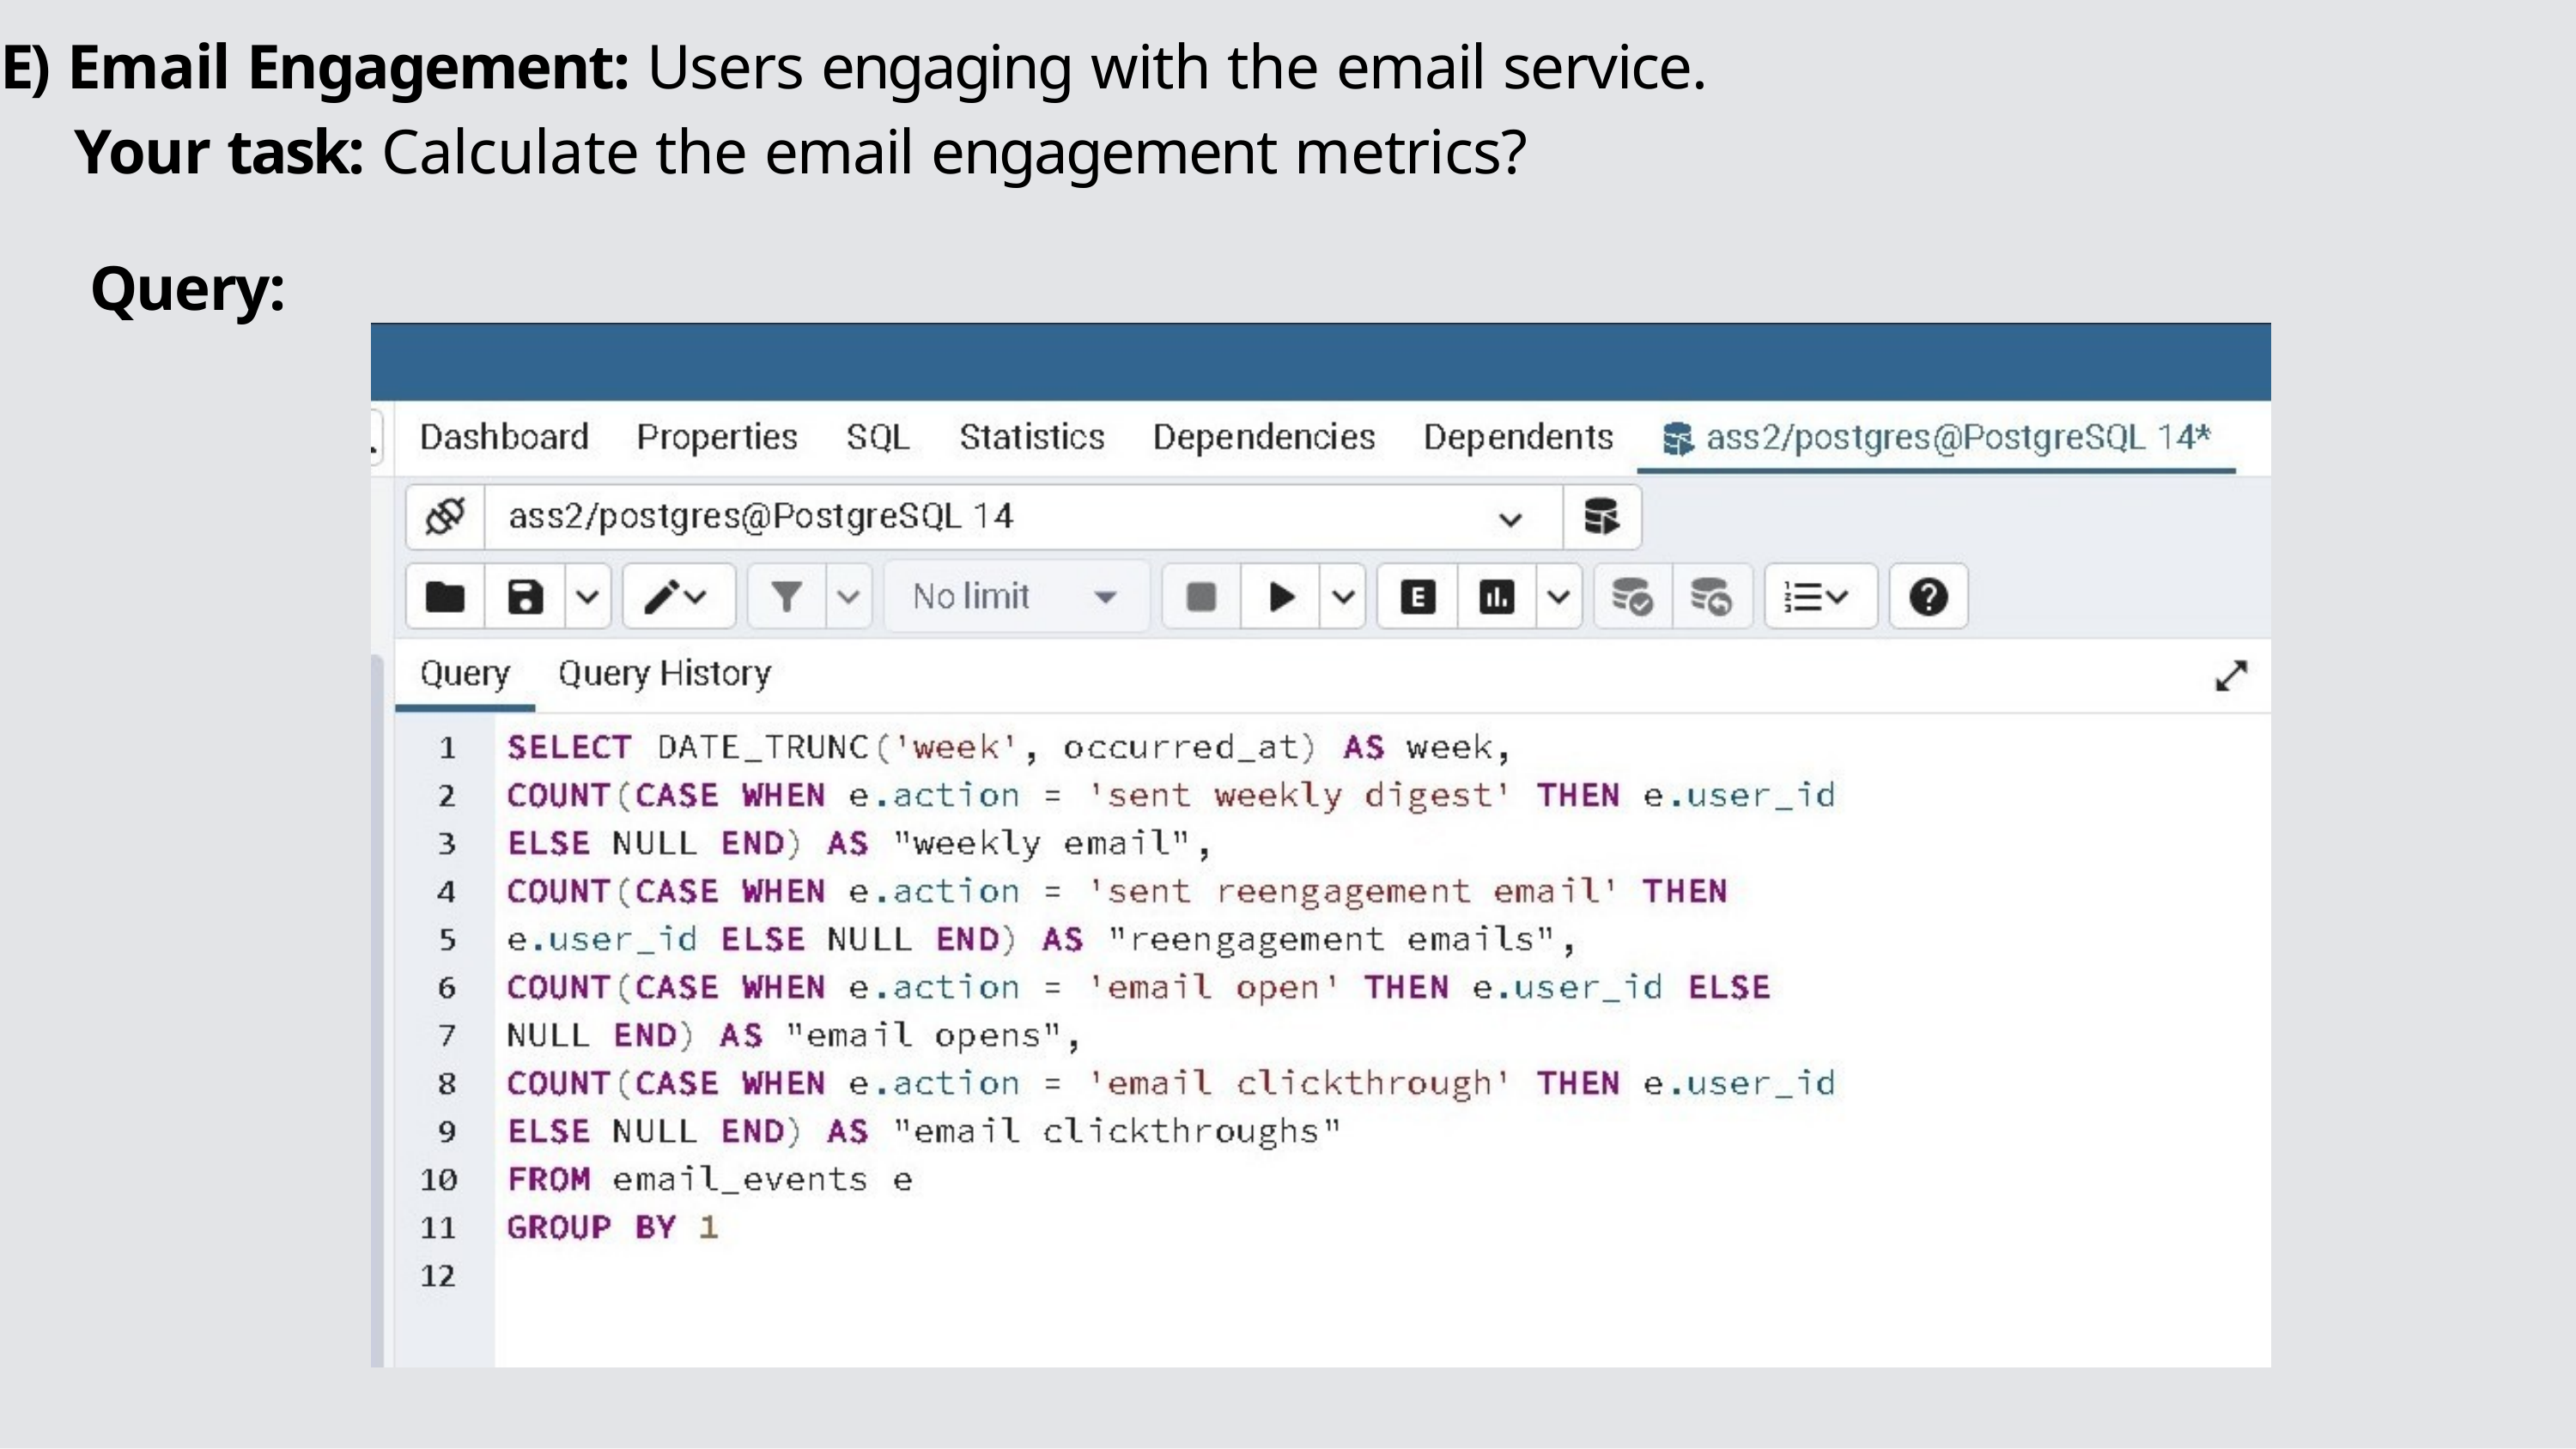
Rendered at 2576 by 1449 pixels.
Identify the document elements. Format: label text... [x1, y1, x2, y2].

picture [371, 323, 2272, 1367]
text_box E) Email Engagement: Users engaging with the email service. Your task: Calculate the email engagement metrics? Query: [0, 15, 1767, 323]
